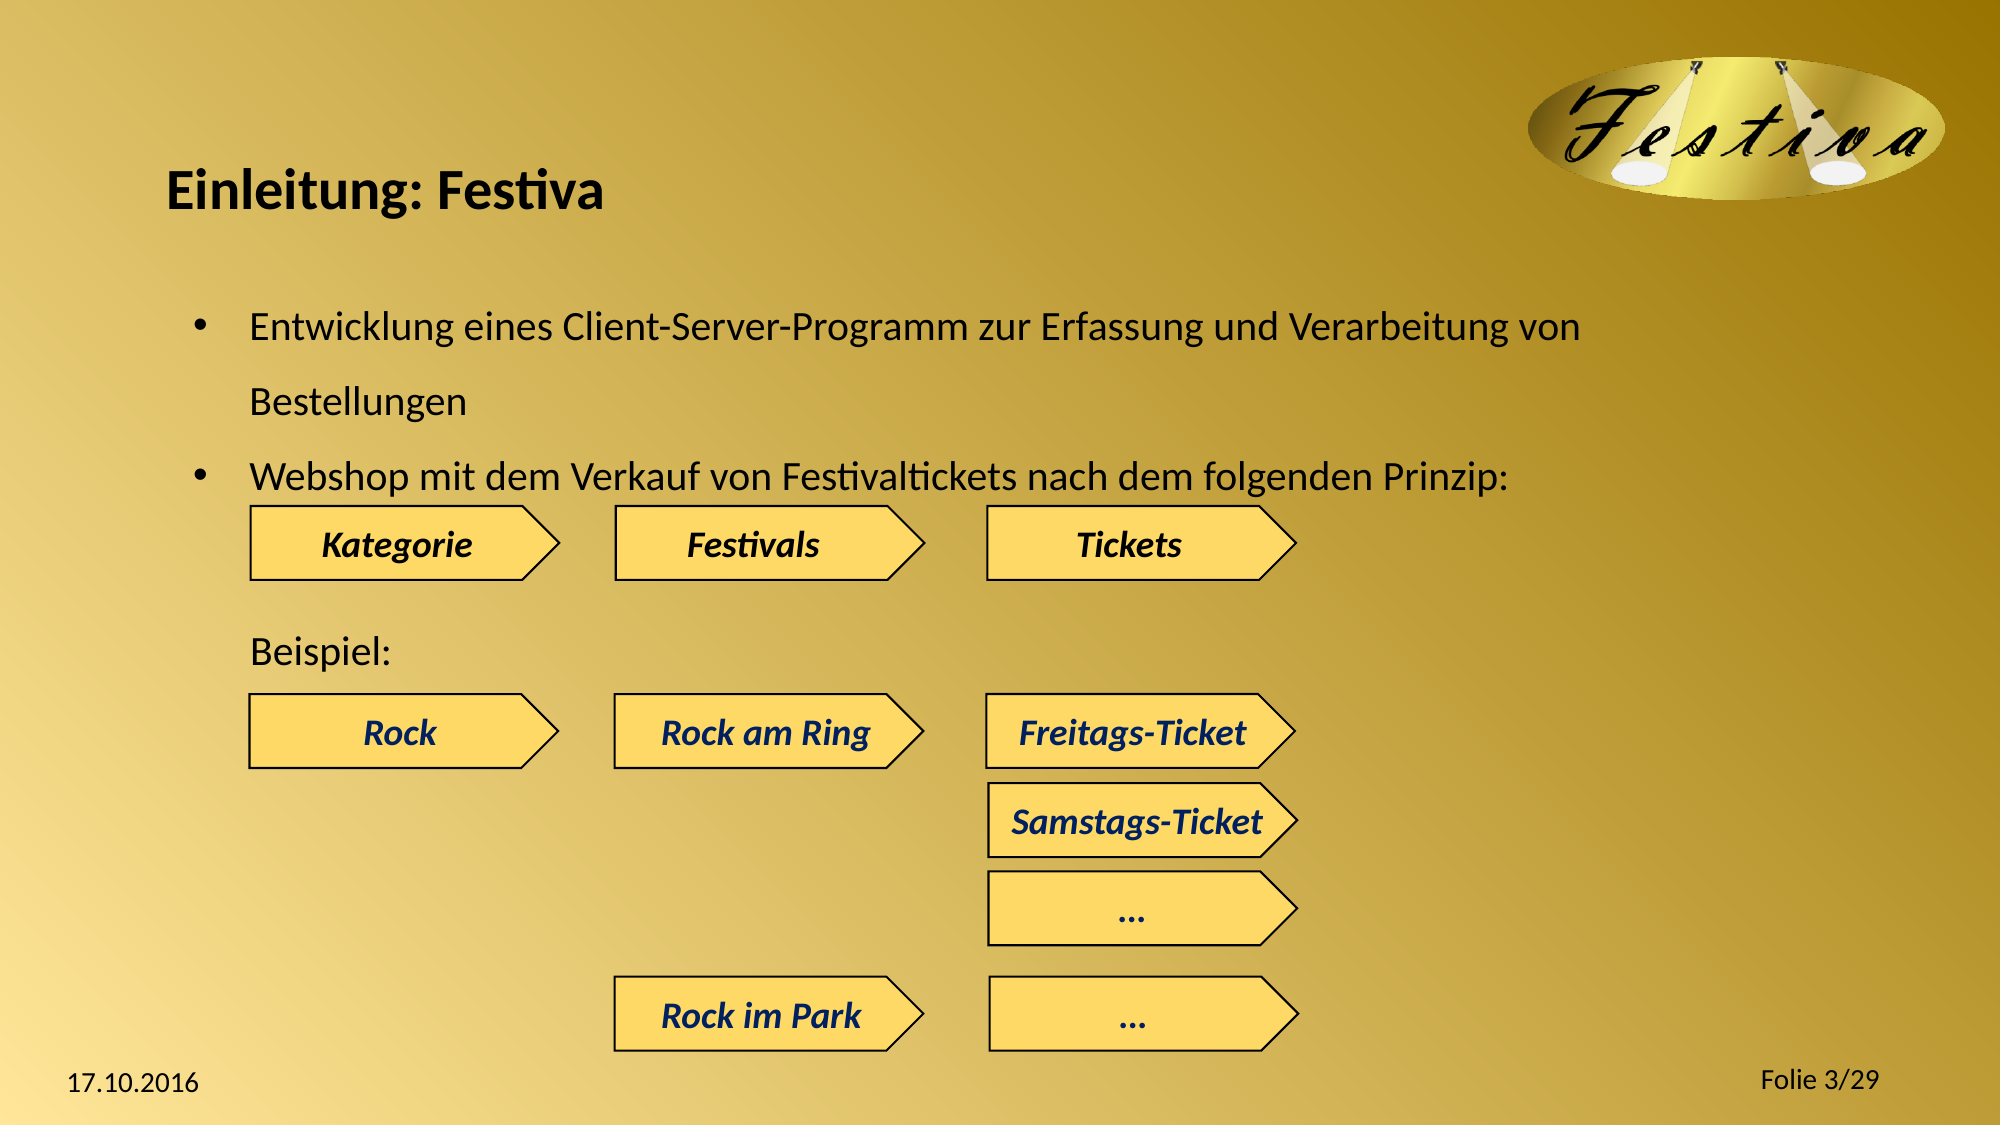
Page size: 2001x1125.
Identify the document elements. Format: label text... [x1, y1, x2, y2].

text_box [178, 266, 1797, 1051]
text_box Einleitung: Festiva [151, 144, 1256, 229]
picture [1522, 49, 1958, 209]
